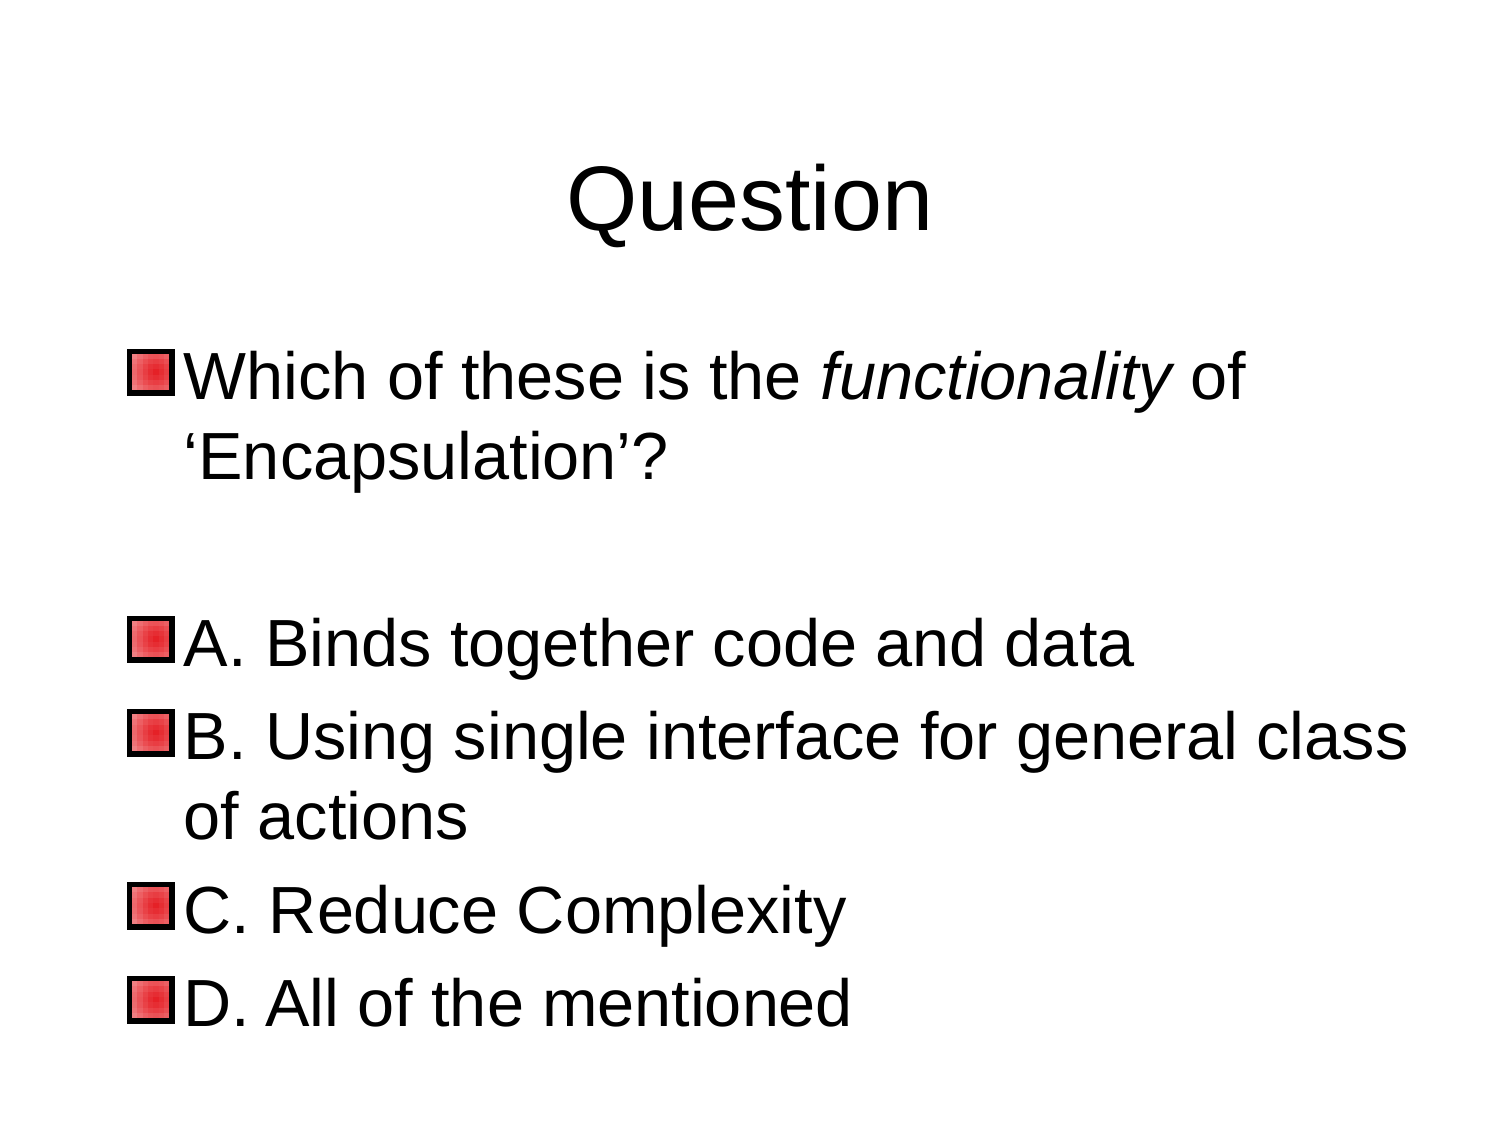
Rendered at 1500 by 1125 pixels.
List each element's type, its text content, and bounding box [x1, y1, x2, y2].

picture [127, 976, 175, 1024]
title Question [112, 99, 1388, 288]
picture [127, 349, 175, 396]
picture [127, 709, 175, 757]
list Which of these is the functionality of ‘Encapsulation’? A. Binds together code and data B. Using single interface for general class of actions C. Reduce Complexity D. All of the mentioned [112, 324, 1450, 1063]
picture [127, 882, 175, 930]
picture [127, 616, 175, 663]
